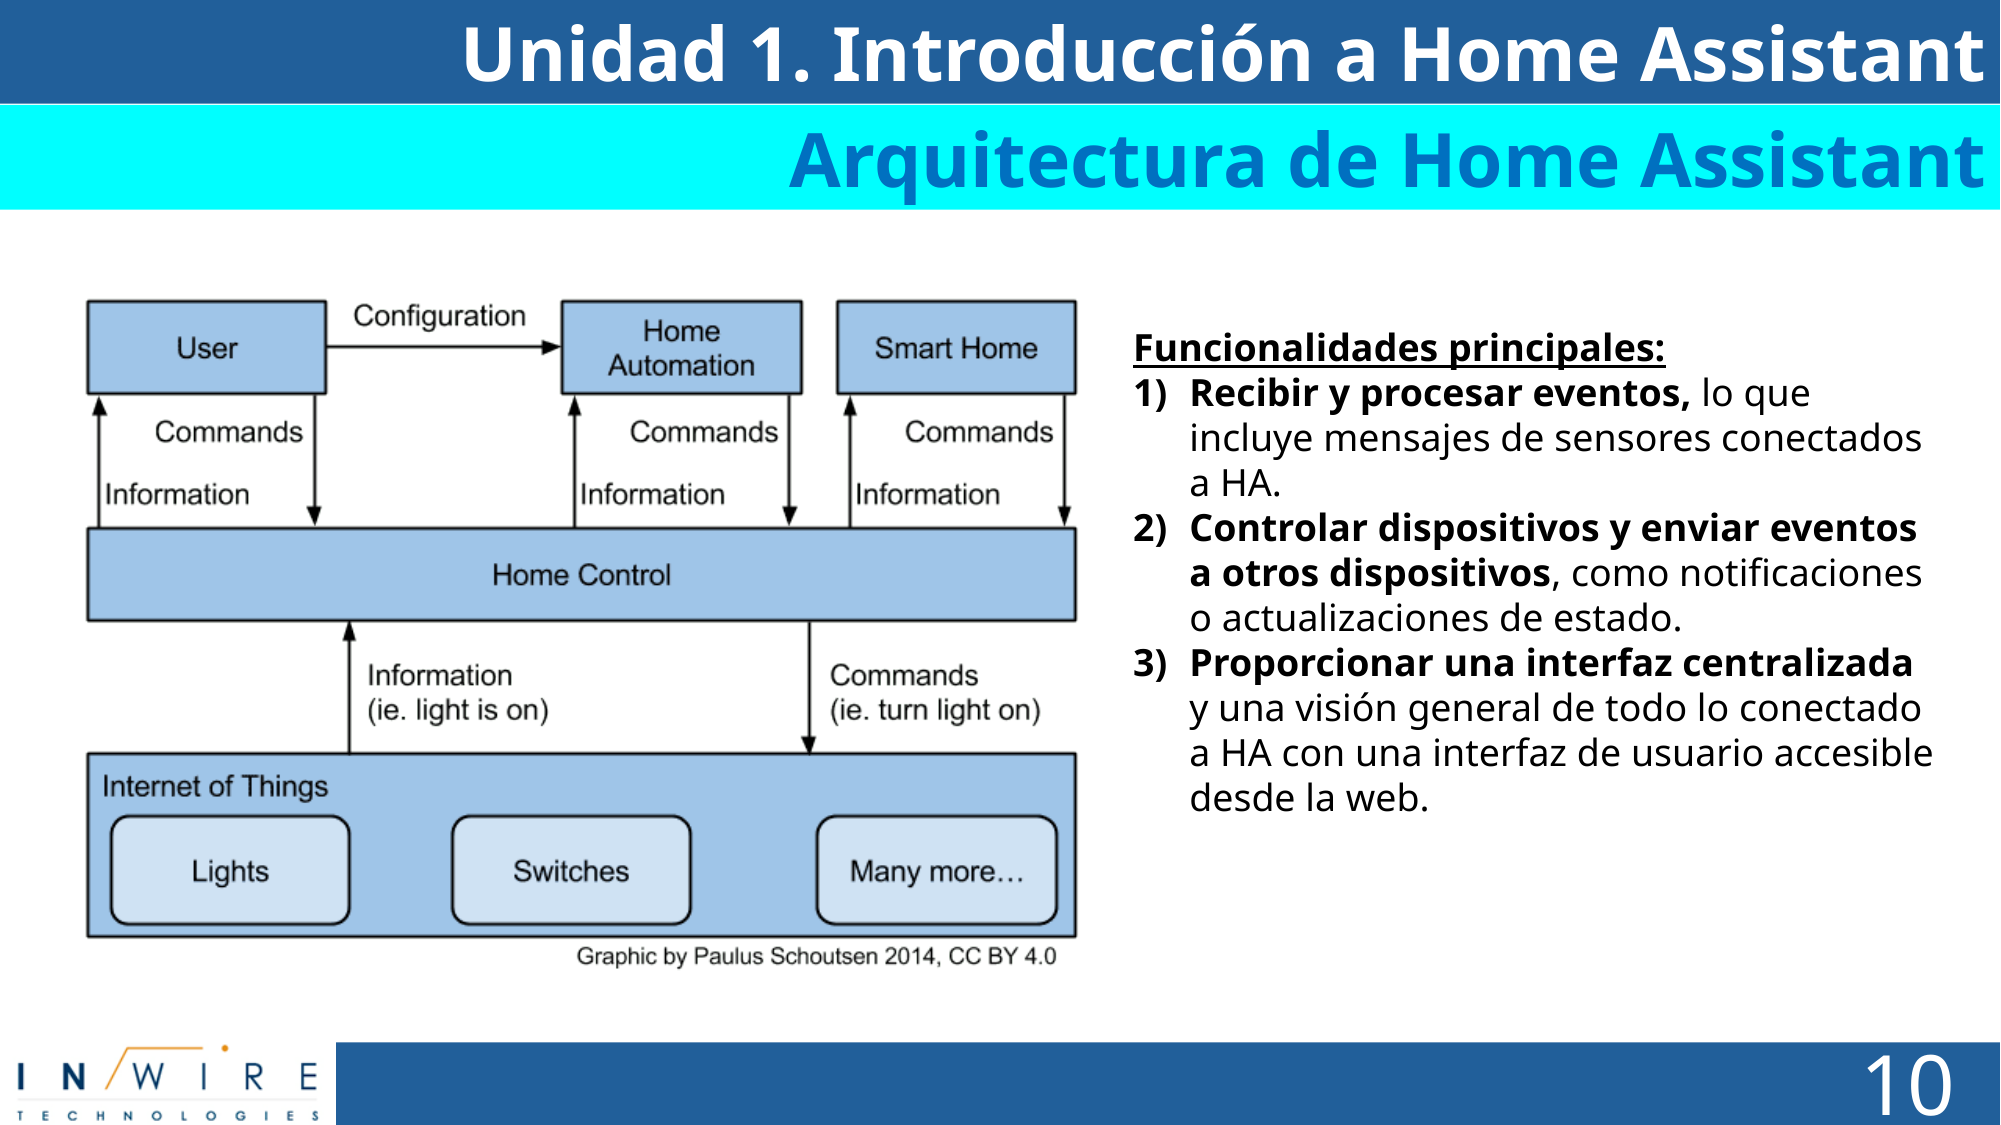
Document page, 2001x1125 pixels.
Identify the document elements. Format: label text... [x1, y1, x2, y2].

text_box Funcionalidades principales: Recibir y procesar eventos, lo que incluye mensajes de sensores conectados a HA. Controlar dispositivos y enviar eventos a otros dispositivos, como notificaciones o actualizaciones de estado. Proporcionar una interfaz centralizada y una visión general de todo lo conectado a HA con una interfaz de usuario accesible desde la web. [1118, 316, 1958, 827]
picture [75, 270, 1086, 983]
text_box Arquitectura de Home Assistant [0, 104, 2000, 210]
text_box Unidad 1. Introducción a Home Assistant [0, 0, 2000, 104]
picture [0, 1037, 336, 1125]
